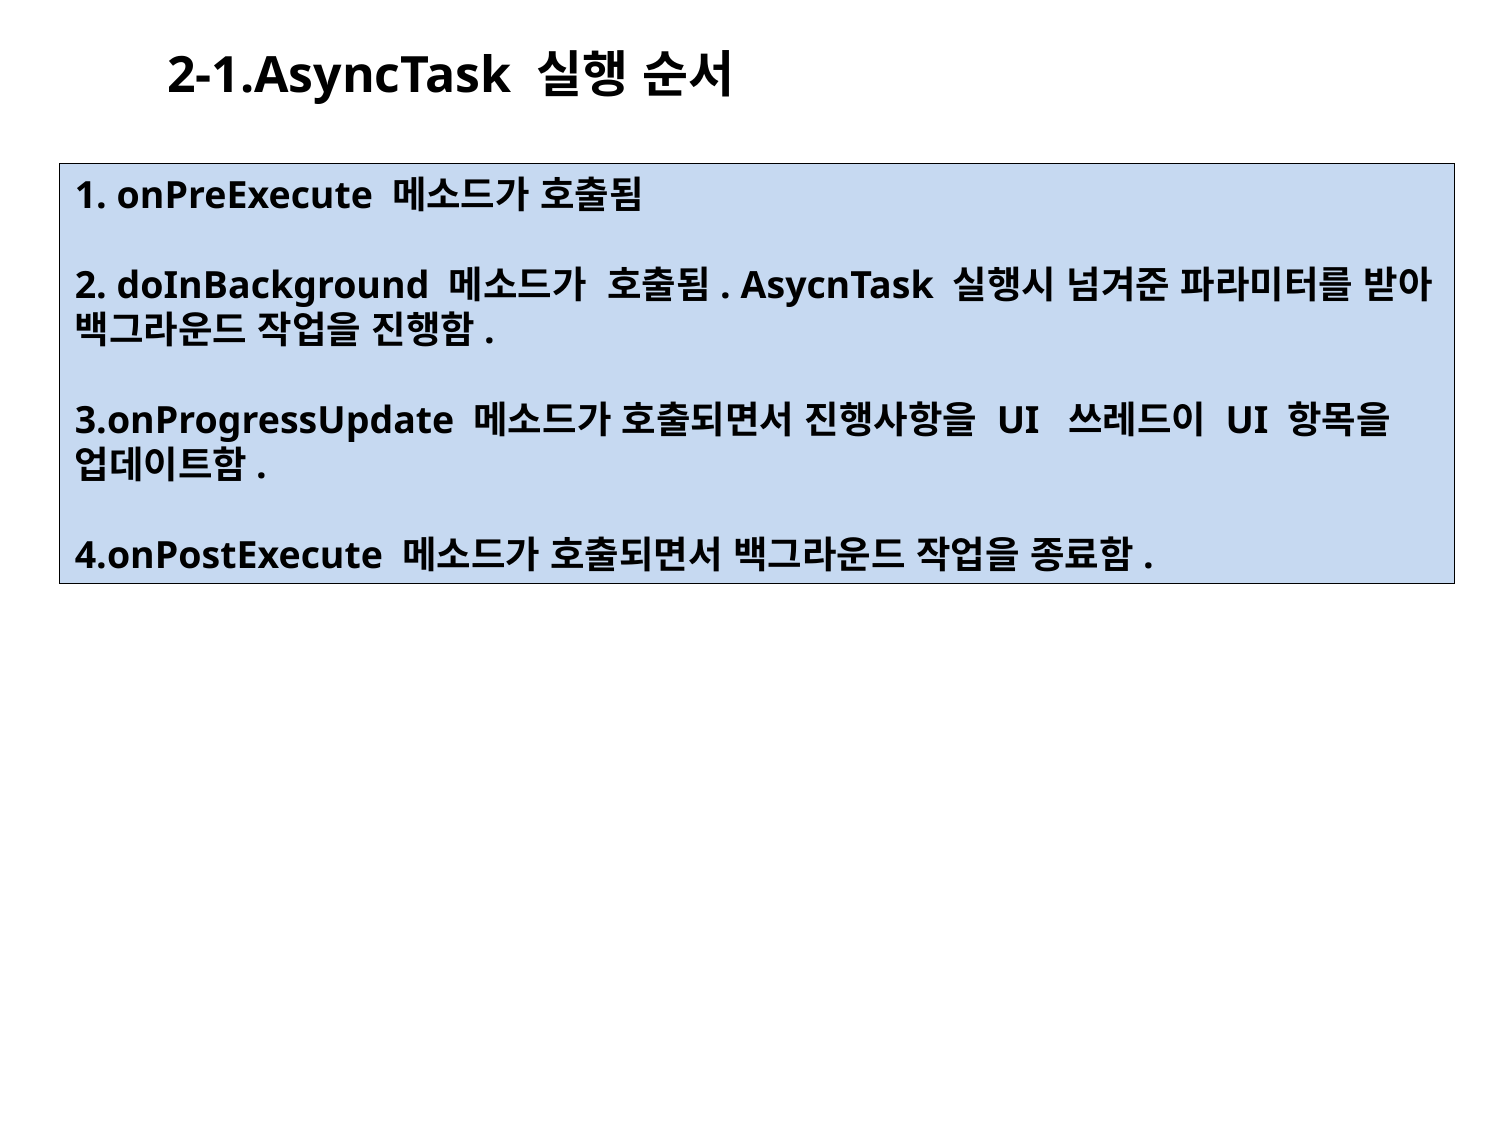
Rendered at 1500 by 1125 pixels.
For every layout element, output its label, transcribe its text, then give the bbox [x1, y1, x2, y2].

text_box 2-1.AsyncTask 실행 순서 [152, 35, 1500, 110]
text_box 1. onPreExecute 메소드가 호출됨 2. doInBackground 메소드가 호출됨. AsycnTask 실행시 넘겨준 파라미터를 받아 백그라운드 작업을 진행함. 3.onProgressUpdate 메소드가 호출되면서 진행사항을 UI 쓰레드이 UI 항목을 업데이트함. 4.onPostExecute 메소드가 호출되면서 백그라운드 작업을 종료함. [59, 163, 1455, 584]
